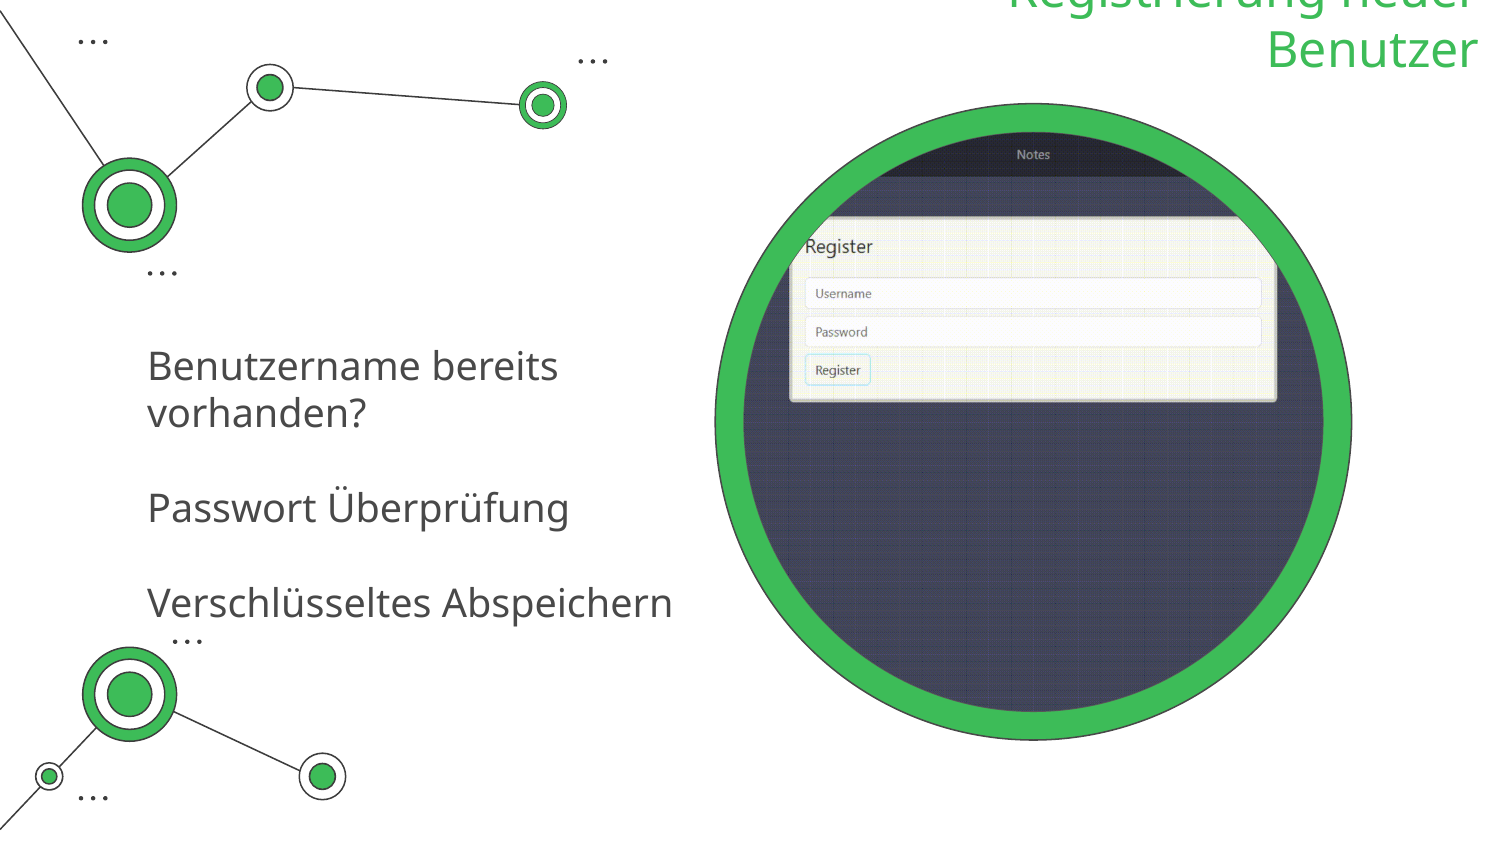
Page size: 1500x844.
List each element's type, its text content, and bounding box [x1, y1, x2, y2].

title Registrierung neuer Benutzer [822, 0, 1495, 93]
subtitle Benutzername bereits vorhanden? Passwort Überprüfung Verschlüsseltes Abspeichern [131, 325, 699, 624]
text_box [714, 103, 1352, 741]
picture [743, 132, 1323, 712]
